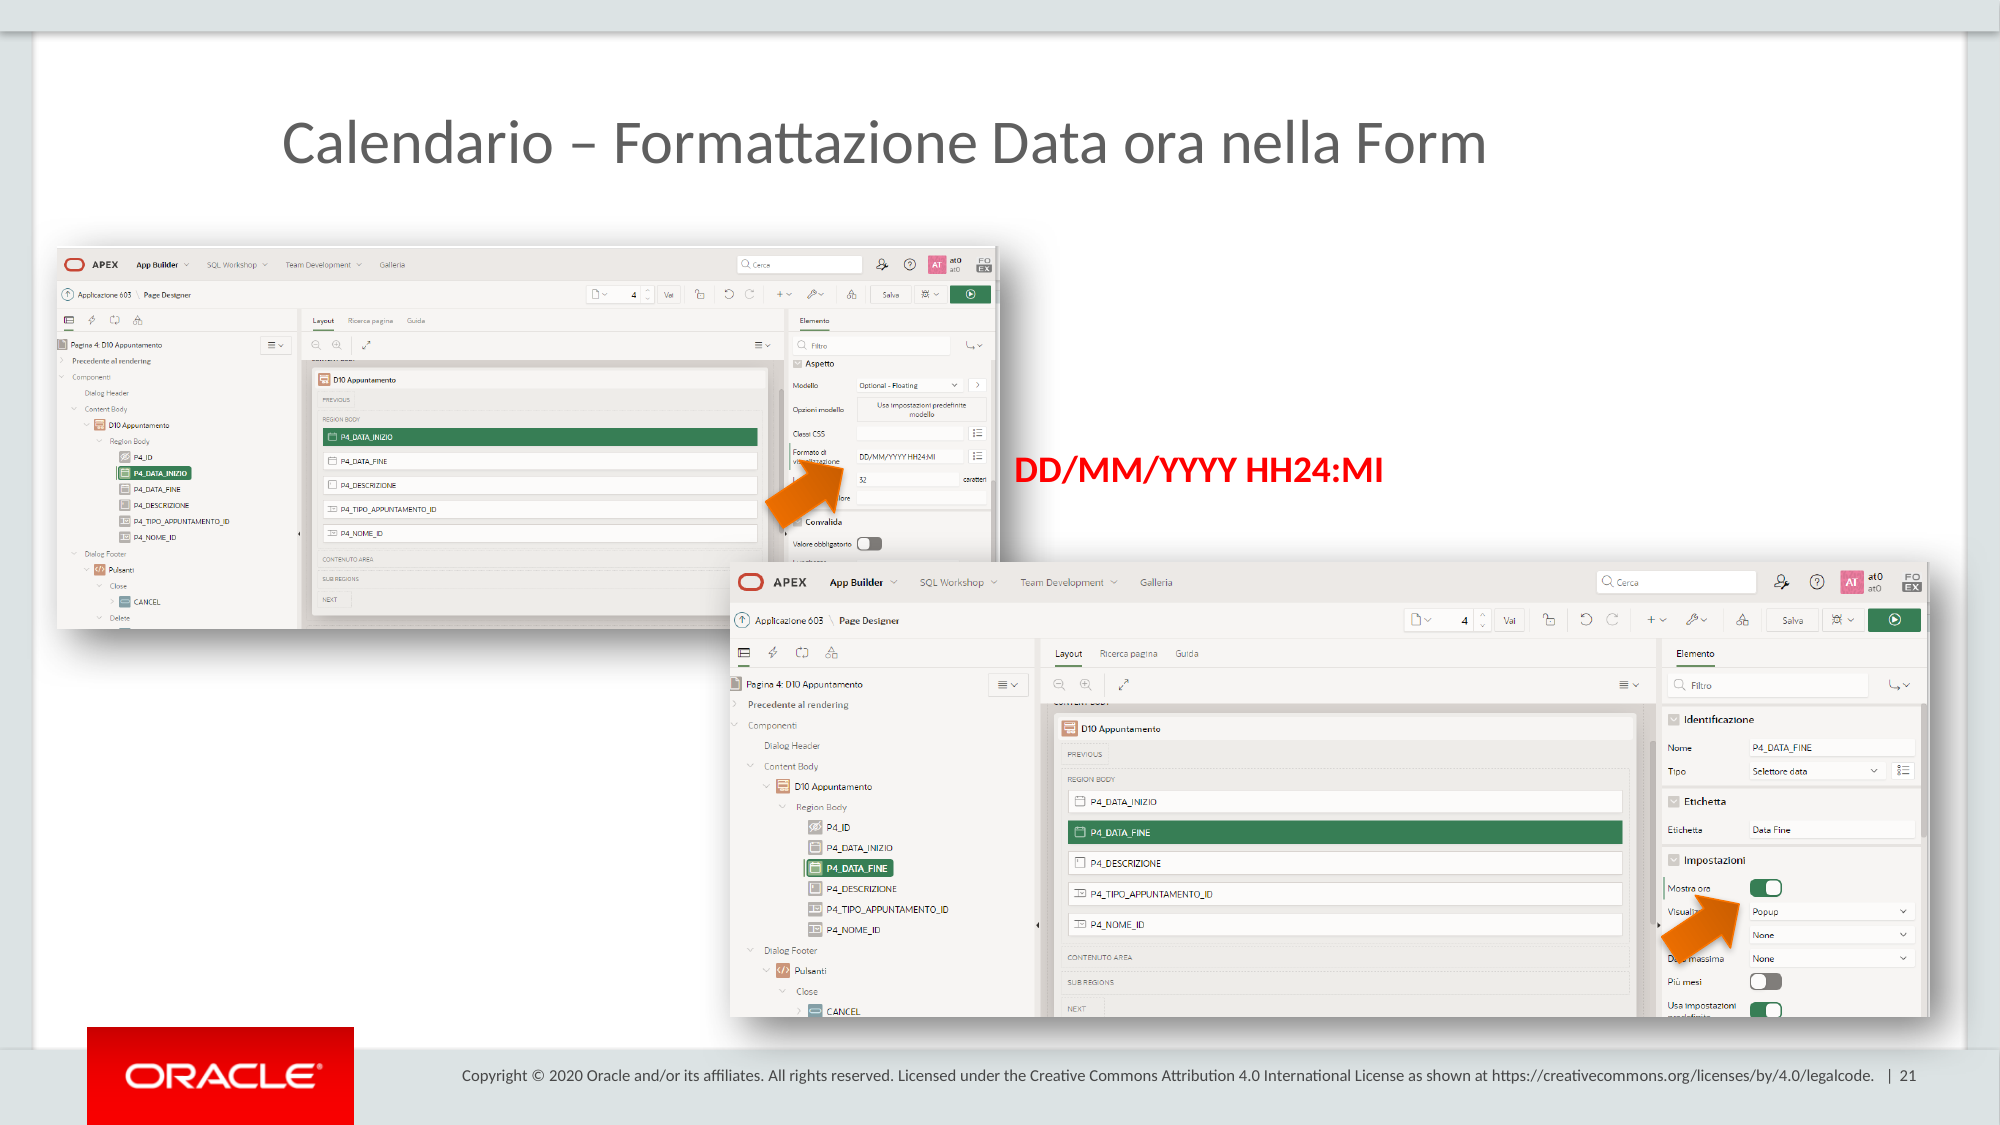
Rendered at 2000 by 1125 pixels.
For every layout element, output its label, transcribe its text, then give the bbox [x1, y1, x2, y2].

title Calendario – Formattazione Data ora nella Form [282, 74, 1586, 176]
picture [87, 1027, 354, 1125]
text_box DD/MM/YYYY HH24:MI [1006, 437, 1415, 497]
picture [56, 245, 1930, 1018]
